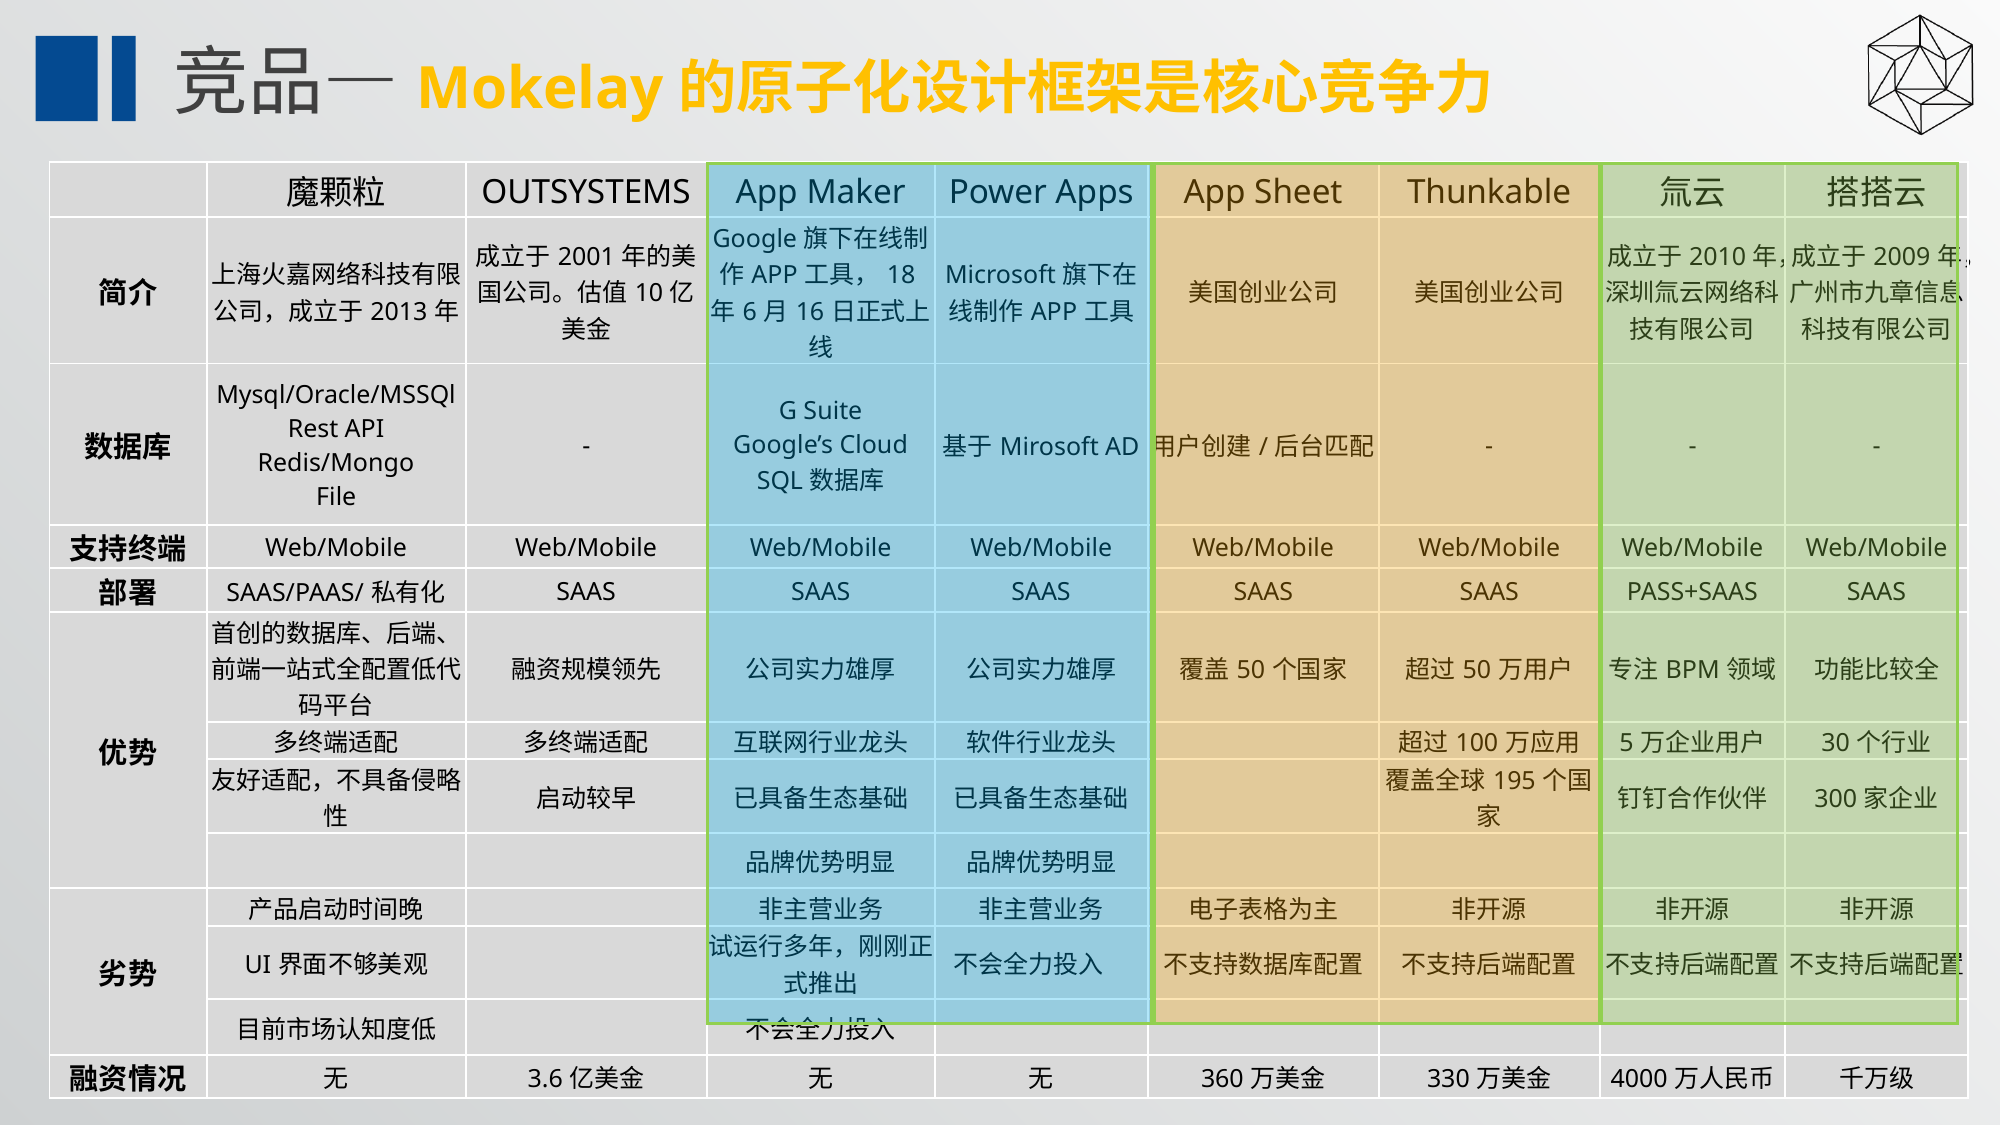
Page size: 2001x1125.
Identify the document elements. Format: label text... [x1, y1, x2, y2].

table_cell [467, 1000, 706, 1054]
table_cell [1959, 834, 1967, 887]
table_cell 目前市场认知度低 [208, 1000, 465, 1054]
table_cell Web/Mobile [467, 526, 706, 567]
table_cell 优势 [50, 613, 206, 887]
table_cell SAAS [1959, 569, 1967, 611]
table_cell 数据库 [50, 364, 206, 524]
table_cell 无 [208, 1056, 465, 1097]
table_cell 上海火嘉网络科技有限公司，成立于2013年 [208, 218, 465, 363]
table_cell 3.6亿美金 [467, 1056, 706, 1097]
table_cell 4000万人民币 [1601, 1056, 1784, 1097]
table_cell 功能比较全 [1959, 613, 1967, 721]
table_cell [208, 834, 465, 887]
table_cell 启动较早 [467, 760, 706, 832]
table_cell 支持终端 [50, 526, 206, 567]
table_cell Web/Mobile [1959, 526, 1967, 567]
title 竞品—Mokelay的原子化设计框架是核心竞争力 [158, 35, 1884, 122]
table_cell 不会全力投入 [708, 1025, 934, 1054]
table_cell SAAS/PAAS/私有化 [208, 569, 465, 611]
table_cell Mysql/Oracle/MSSQl Rest API Redis/Mongo File [208, 364, 465, 524]
table_cell 多终端适配 [208, 723, 465, 758]
text_box [1153, 162, 1600, 1025]
table_cell 360万美金 [1149, 1056, 1378, 1097]
table_cell [1149, 1000, 1378, 1054]
table_header 魔颗粒 [208, 163, 465, 216]
table_cell [467, 834, 706, 887]
table_cell - [467, 364, 706, 524]
table_cell [467, 889, 706, 925]
table_cell [1786, 1000, 1967, 1054]
table_cell 部署 [50, 569, 206, 611]
table_cell [467, 927, 706, 998]
table_cell 非开源 [1959, 889, 1967, 925]
table_header 搭搭云 [1959, 163, 1967, 216]
table_header OUTSYSTEMS [467, 163, 706, 216]
table_cell 30个行业 [1959, 723, 1967, 758]
table_cell [1601, 1025, 1784, 1054]
table_cell 成立于2009年，广州市九章信息科技有限公司 [1959, 218, 1967, 363]
table_cell 300家企业 [1959, 760, 1967, 832]
table_cell [1380, 1025, 1599, 1054]
table_cell 友好适配，不具备侵略性 [208, 760, 465, 832]
picture [1824, 0, 2001, 170]
table_cell 330万美金 [1380, 1056, 1599, 1097]
table_cell 无 [936, 1056, 1147, 1097]
table_cell 产品启动时间晚 [208, 889, 465, 925]
table_cell 首创的数据库、后端、前端一站式全配置低代码平台 [208, 613, 465, 721]
table_cell 不支持后端配置 [1959, 927, 1967, 998]
table_cell UI界面不够美观 [208, 927, 465, 998]
table_cell [936, 1025, 1147, 1054]
text_box [706, 162, 1152, 1025]
table_cell 简介 [50, 218, 206, 363]
table_cell 劣势 [50, 889, 206, 1054]
table_cell 多终端适配 [467, 723, 706, 758]
table_cell SAAS [467, 569, 706, 611]
table_cell Web/Mobile [208, 526, 465, 567]
table_cell 融资规模领先 [467, 613, 706, 721]
table_header [50, 163, 206, 216]
table_cell 成立于2001年的美国公司。估值10亿美金 [467, 218, 706, 363]
table_cell 千万级 [1786, 1056, 1967, 1097]
table_cell 融资情况 [50, 1056, 206, 1097]
table_cell - [1959, 364, 1967, 524]
table_cell 无 [708, 1056, 934, 1097]
text_box [1600, 162, 1959, 1025]
